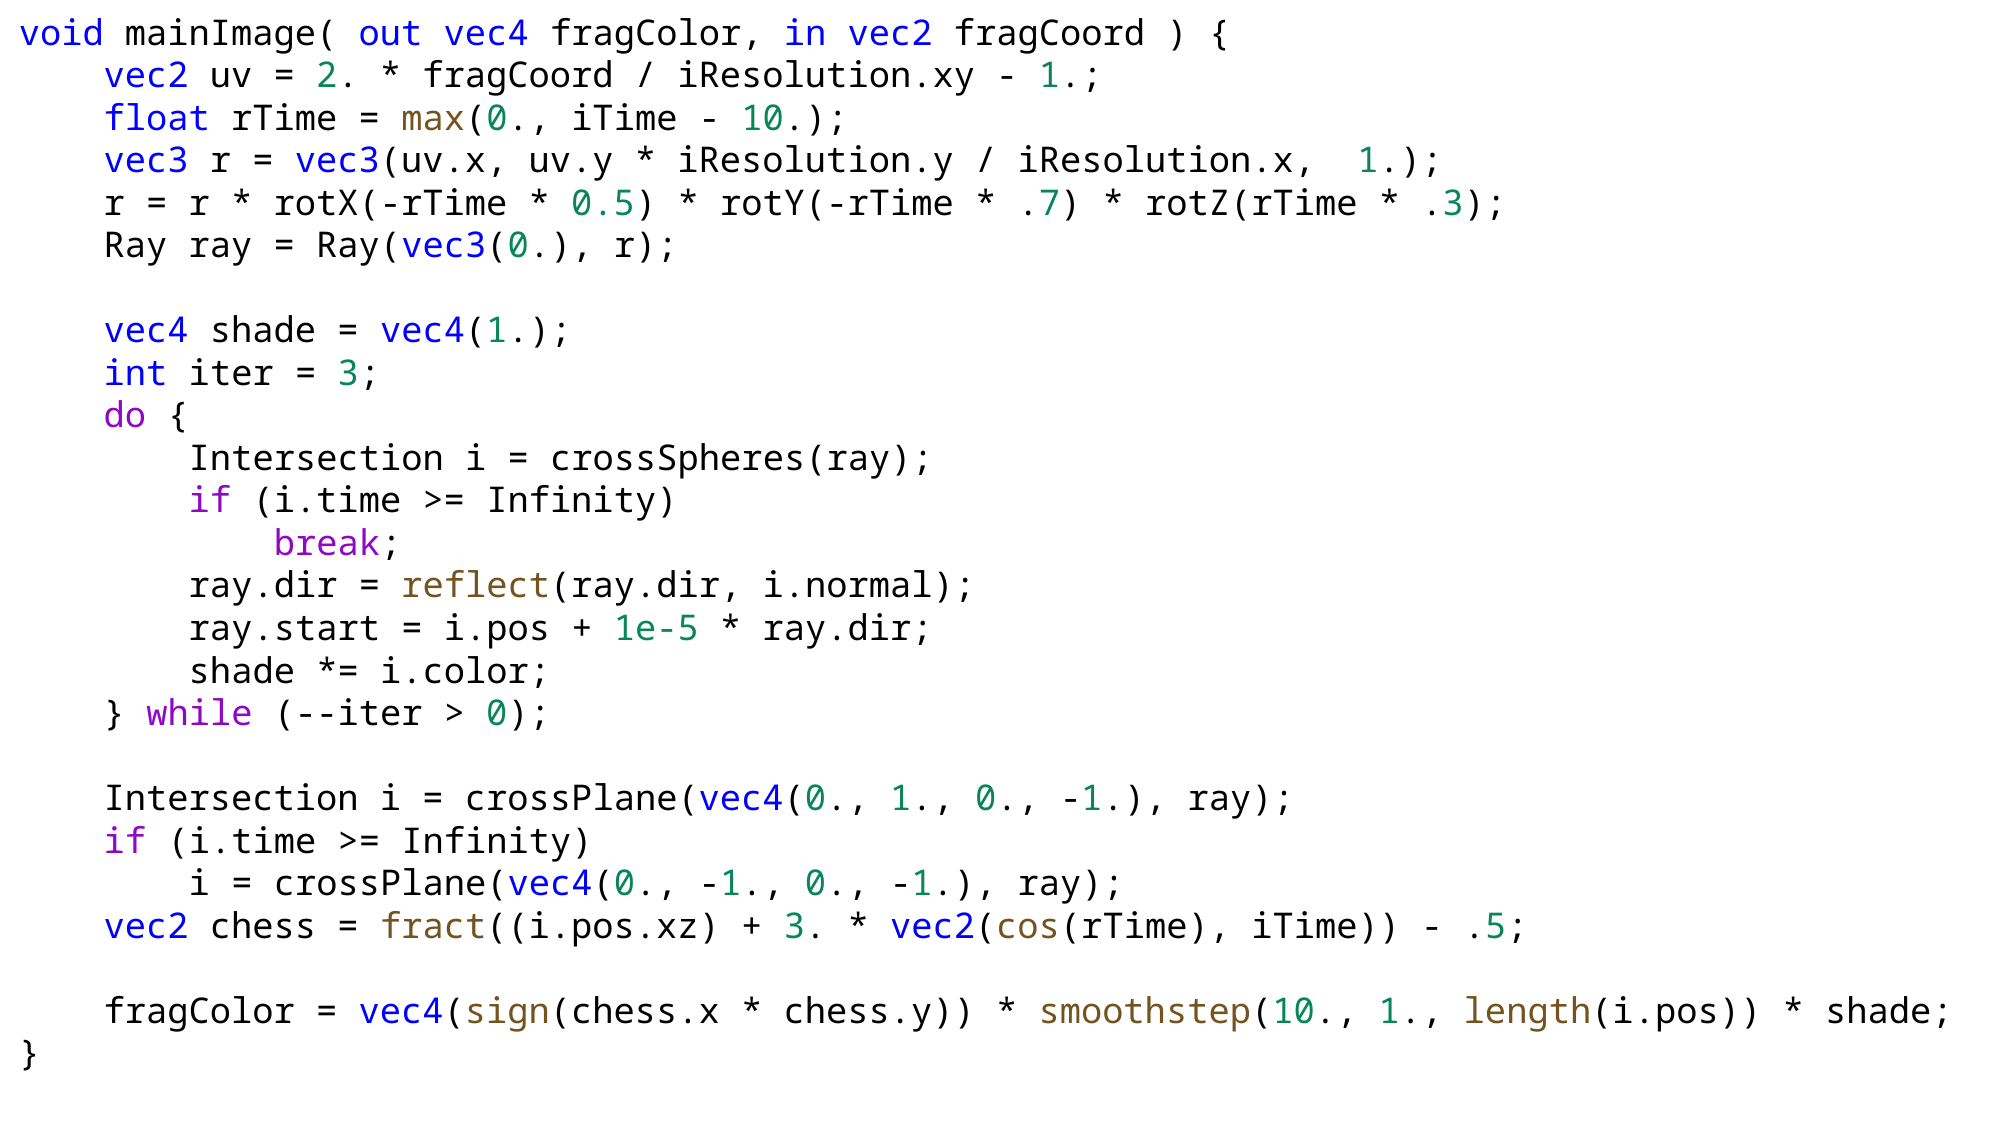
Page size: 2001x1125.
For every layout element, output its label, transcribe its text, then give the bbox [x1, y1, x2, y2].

text_box void mainImage( out vec4 fragColor, in vec2 fragCoord ) { vec2 uv = 2. * fragCoord / iResolution.xy - 1.; float rTime = max(0., iTime - 10.); vec3 r = vec3(uv.x, uv.y * iResolution.y / iResolution.x, 1.); r = r * rotX(-rTime * 0.5) * rotY(-rTime * .7) * rotZ(rTime * .3); Ray ray = Ray(vec3(0.), r); vec4 shade = vec4(1.); int iter = 3; do { Intersection i = crossSpheres(ray); if (i.time >= Infinity) break; ray.dir = reflect(ray.dir, i.normal); ray.start = i.pos + 1e-5 * ray.dir; shade *= i.color; } while (--iter > 0); Intersection i = crossPlane(vec4(0., 1., 0., -1.), ray); if (i.time >= Infinity) i = crossPlane(vec4(0., -1., 0., -1.), ray); vec2 chess = fract((i.pos.xz) + 3. * vec2(cos(rTime), iTime)) - .5; fragColor = vec4(sign(chess.x * chess.y)) * smoothstep(10., 1., length(i.pos)) * shade; } [3, 2, 2000, 1081]
